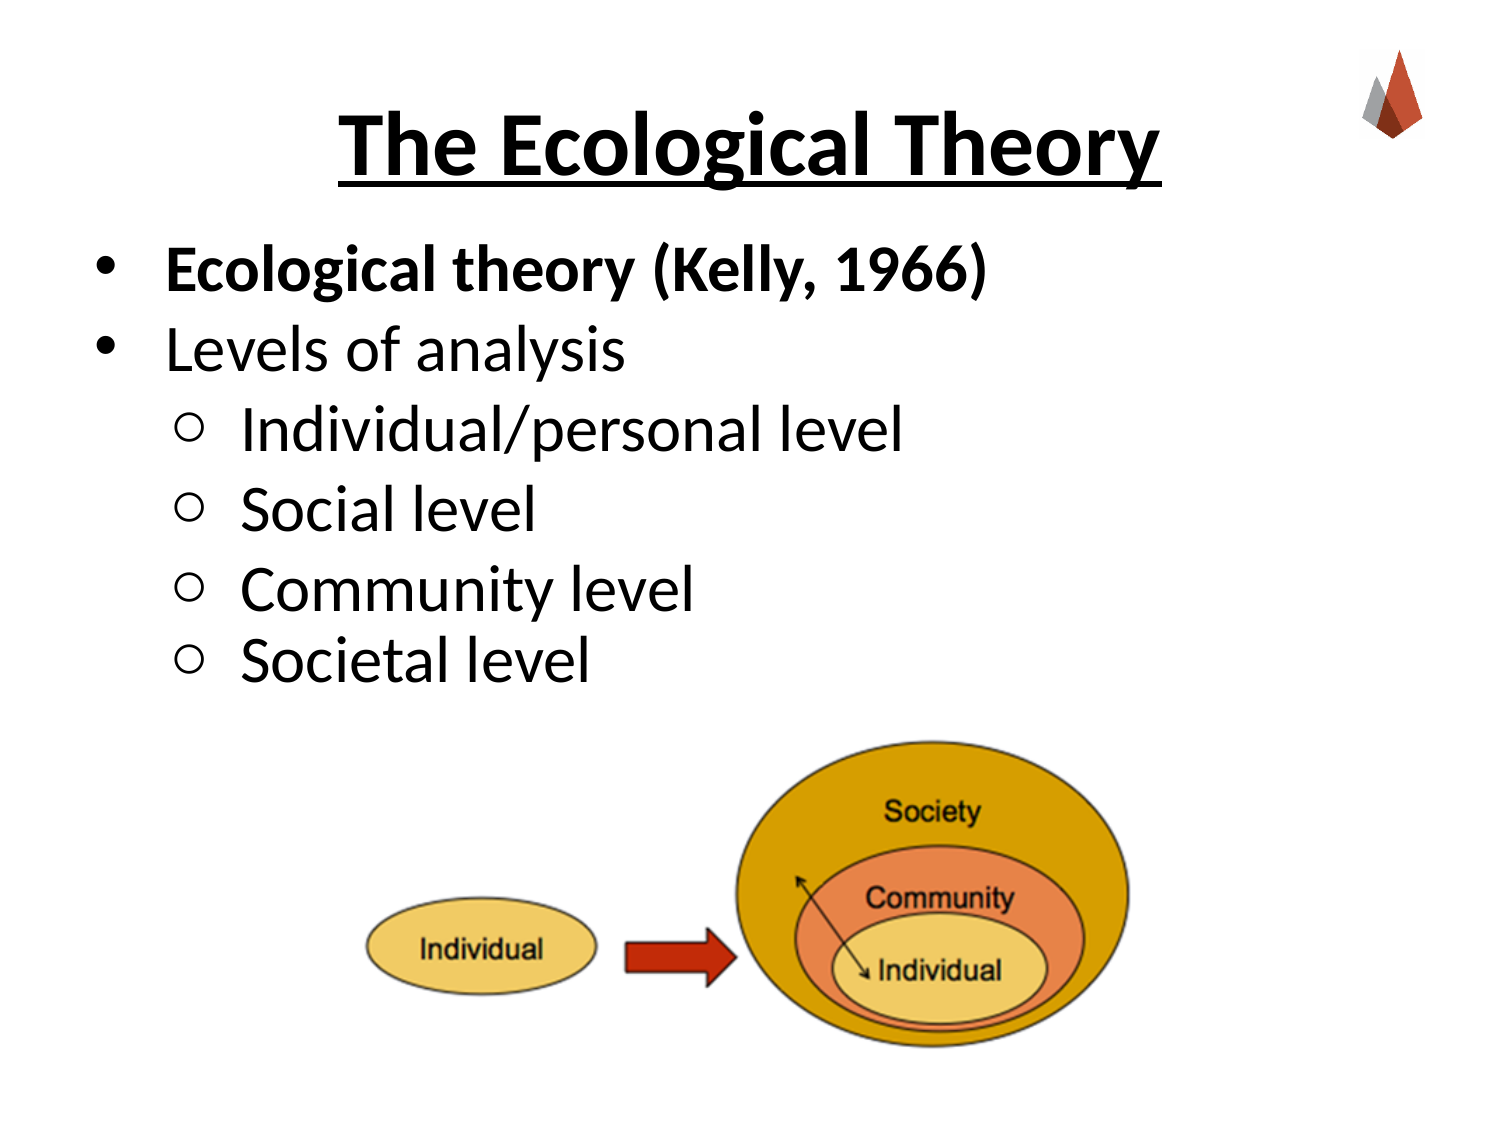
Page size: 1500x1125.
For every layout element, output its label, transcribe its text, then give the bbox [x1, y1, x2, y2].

picture [361, 707, 1139, 1086]
title The Ecological Theory [75, 45, 1425, 233]
list Ecological theory (Kelly, 1966) Levels of analysis Individual/personal level Social level Community level Societal level [75, 233, 1425, 1085]
